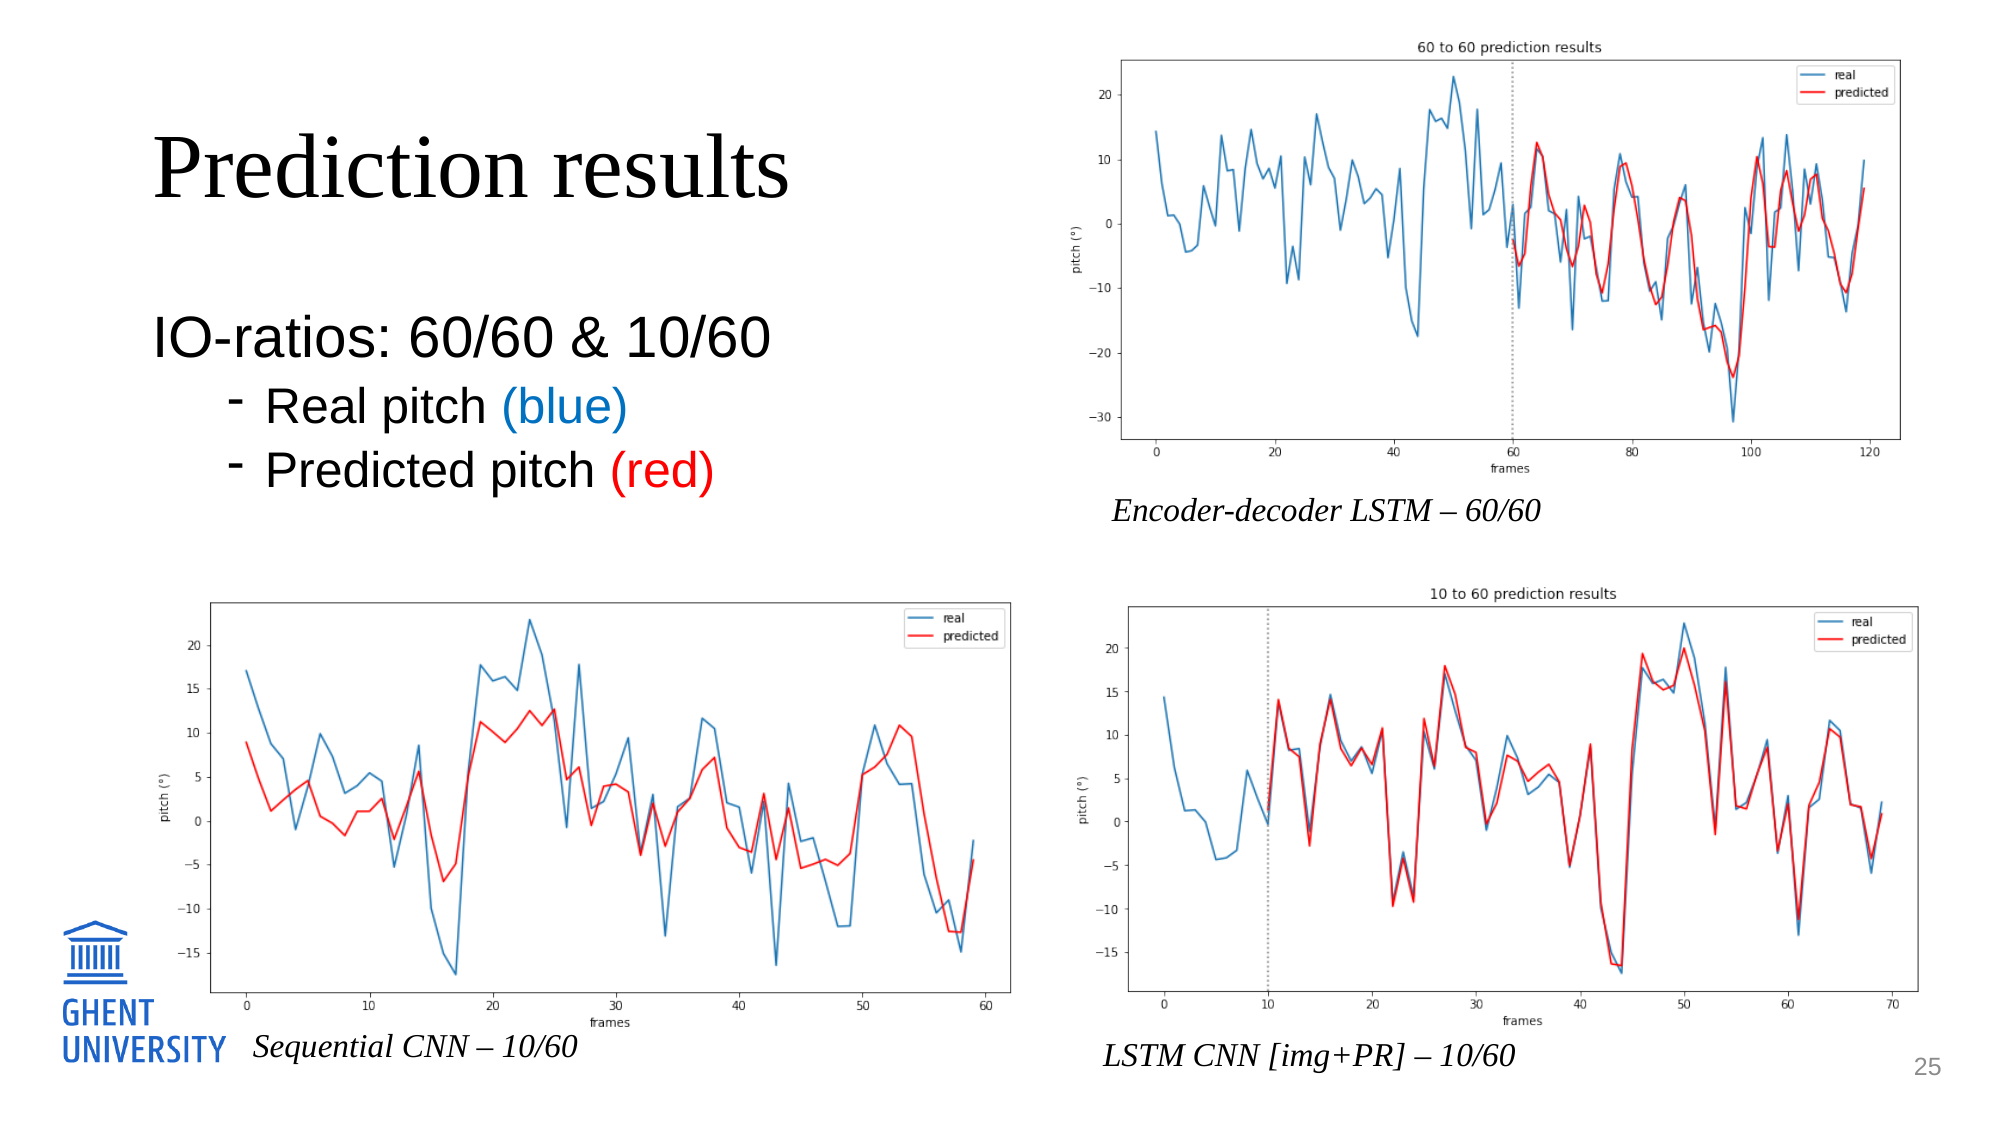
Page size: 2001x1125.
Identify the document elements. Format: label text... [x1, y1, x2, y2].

text_box Sequential CNN – 10/60 [238, 1016, 1045, 1072]
title Prediction results [137, 59, 995, 278]
text_box LSTM CNN [img+PR] – 10/60 [1088, 1036, 1895, 1081]
picture [1069, 579, 1926, 1036]
picture [0, 602, 1019, 1125]
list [995, 0, 2000, 503]
text_box IO-ratios: 60/60 & 10/60 Real pitch (blue) Predicted pitch (red) [137, 299, 1000, 1014]
text_box Encoder-decoder LSTM – 60/60 [1097, 503, 1903, 536]
